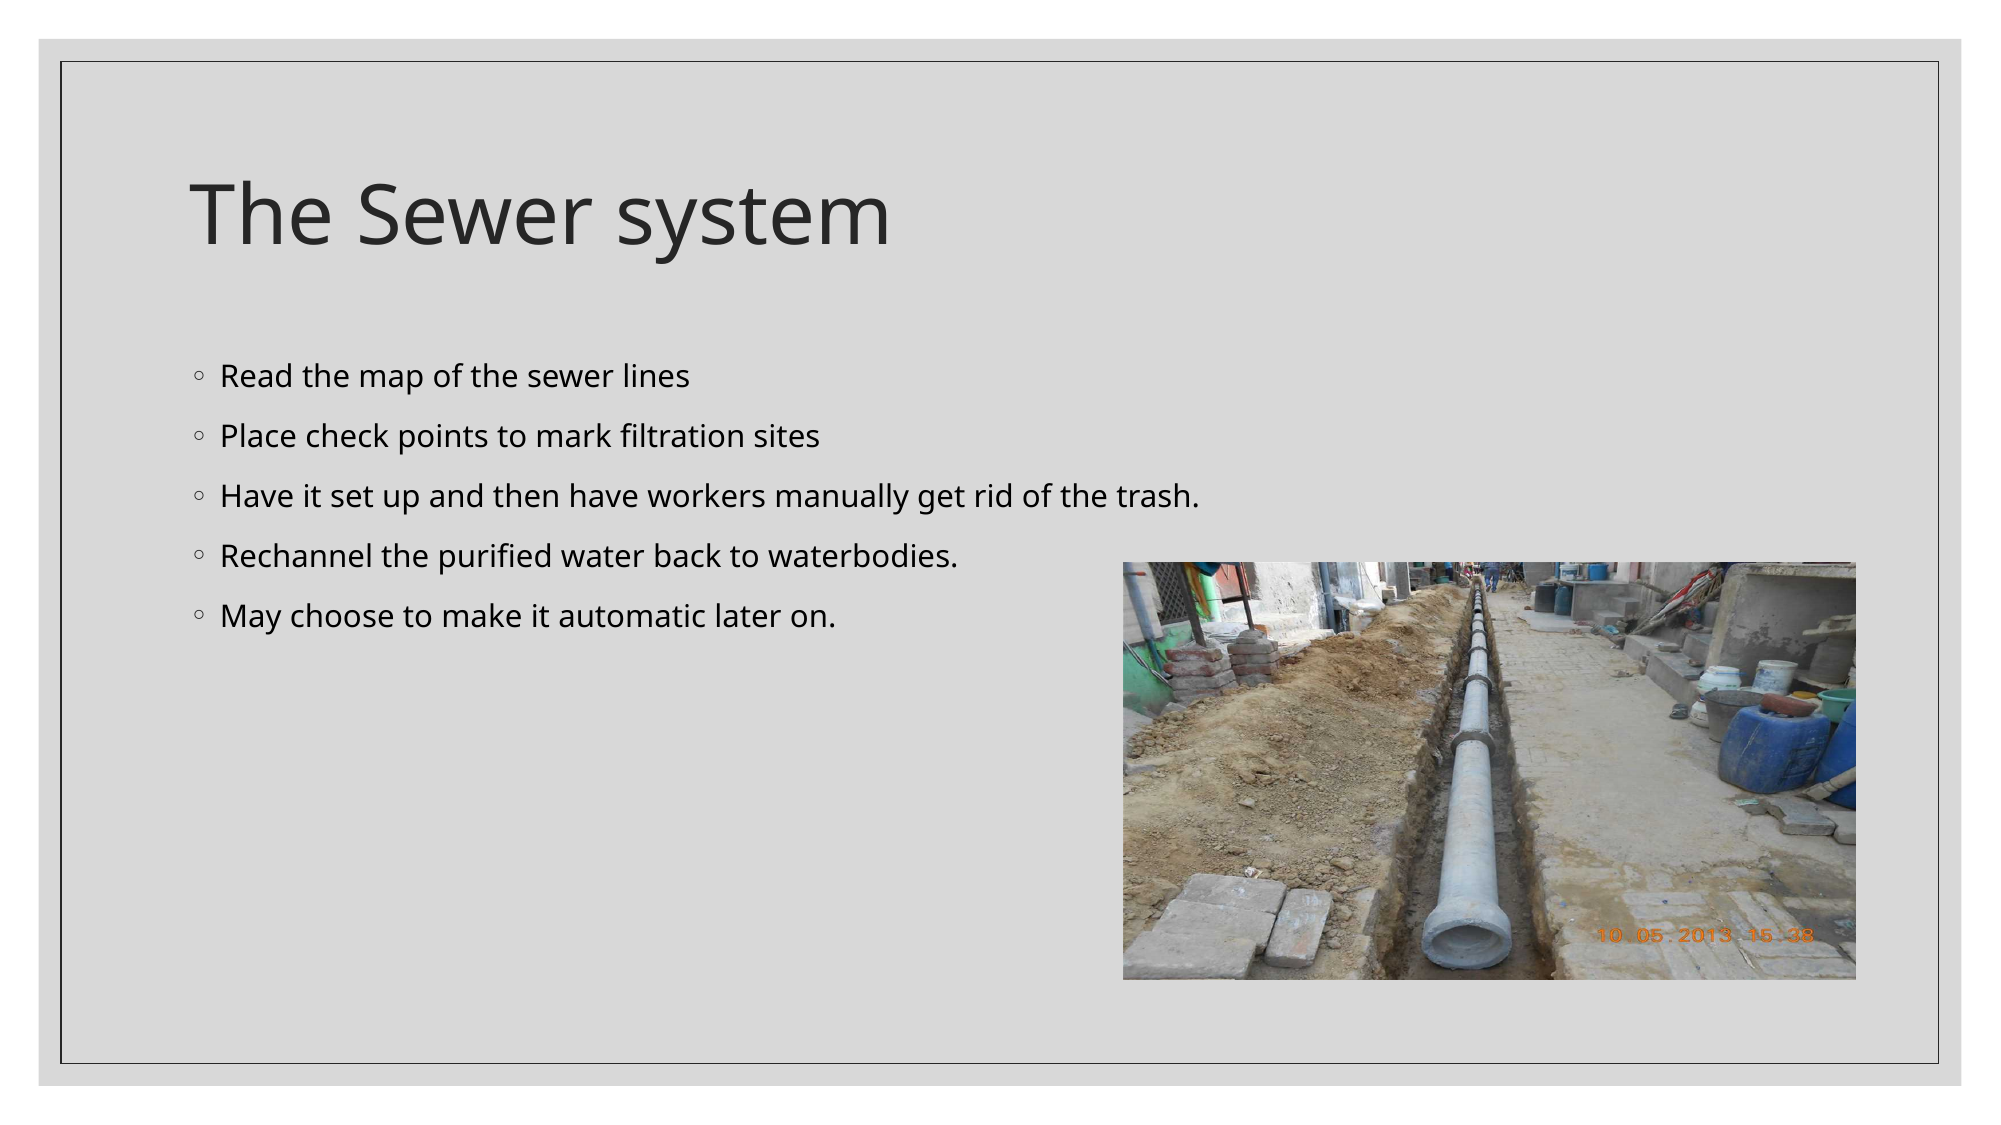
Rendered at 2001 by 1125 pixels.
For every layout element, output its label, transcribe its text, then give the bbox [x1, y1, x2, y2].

title The Sewer system [174, 105, 1825, 331]
list Read the map of the sewer lines Place check points to mark filtration sites Have it set up and then have workers manually get rid of the trash. Rechannel the purified water back to waterbodies. May choose to make it automatic later on. [174, 345, 1825, 977]
picture [1123, 562, 1856, 980]
